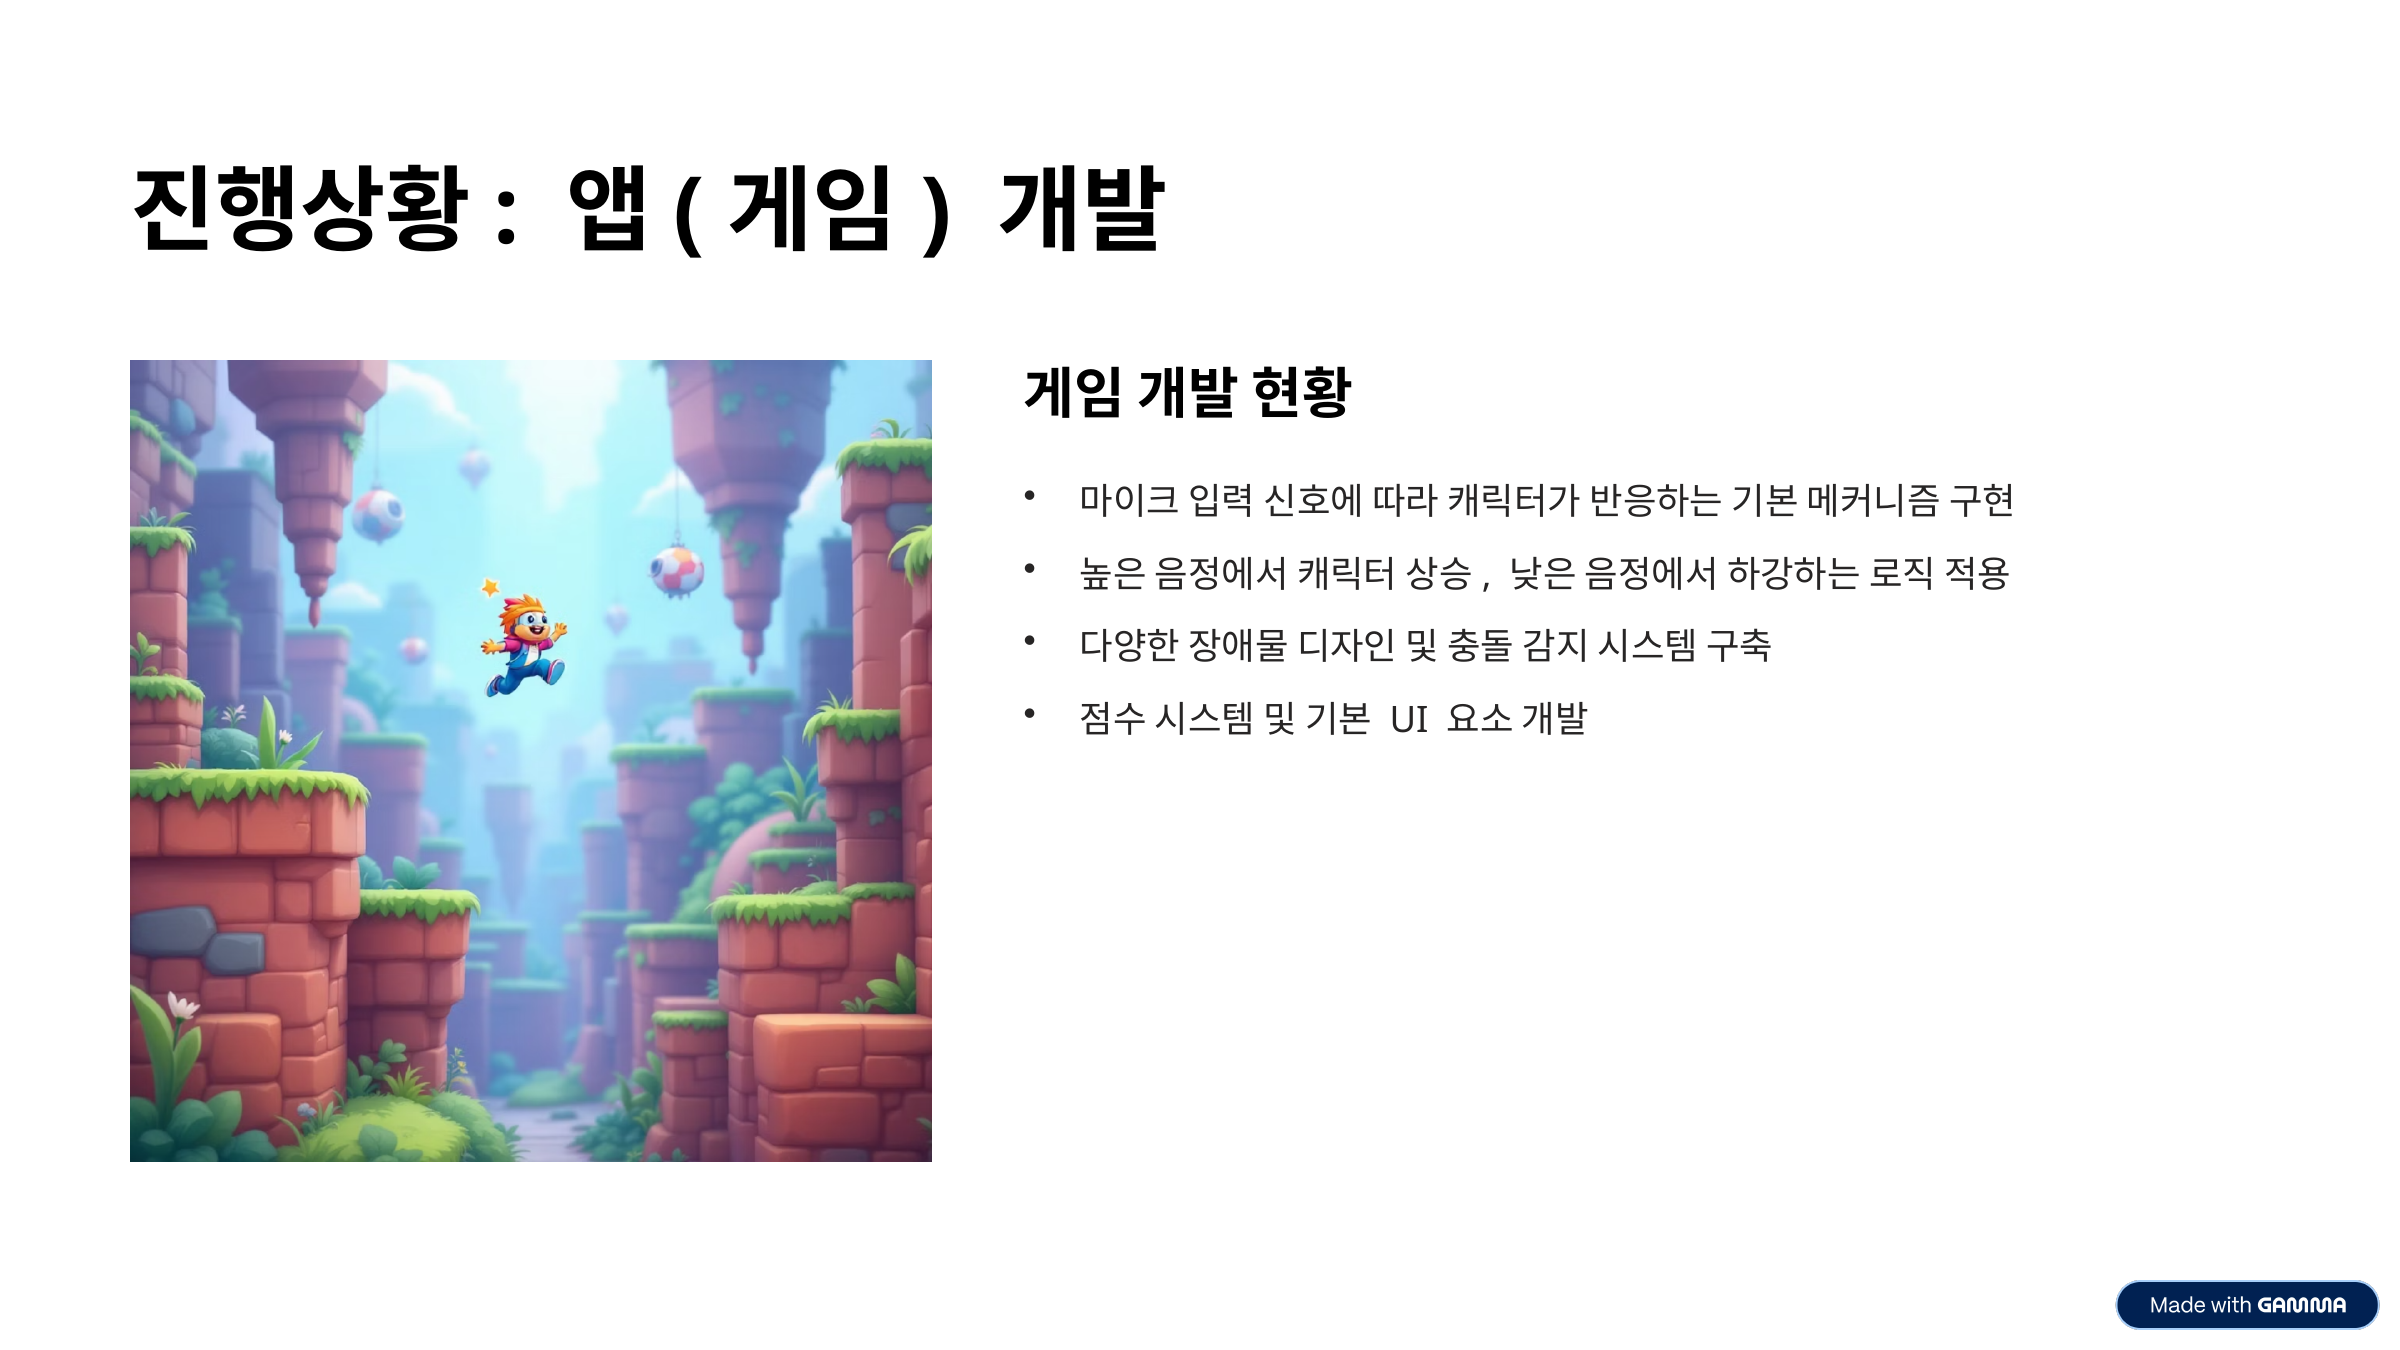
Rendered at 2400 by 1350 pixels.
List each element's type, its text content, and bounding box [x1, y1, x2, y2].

text_box 진행상황: 앱(게임) 개발 [130, 146, 1061, 263]
text_box 마이크 입력 신호에 따라 캐릭터가 반응하는 기본 메커니즘 구현 [1023, 462, 2271, 523]
text_box 높은 음정에서 캐릭터 상승, 낮은 음정에서 하강하는 로직 적용 [1023, 535, 2271, 595]
picture [2106, 1271, 2389, 1339]
text_box 다양한 장애물 디자인 및 충돌 감지 시스템 구축 [1023, 607, 2271, 668]
text_box 게임 개발 현황 [1023, 355, 1582, 426]
picture [130, 360, 932, 1162]
text_box 점수 시스템 및 기본 UI 요소 개발 [1023, 680, 2271, 740]
